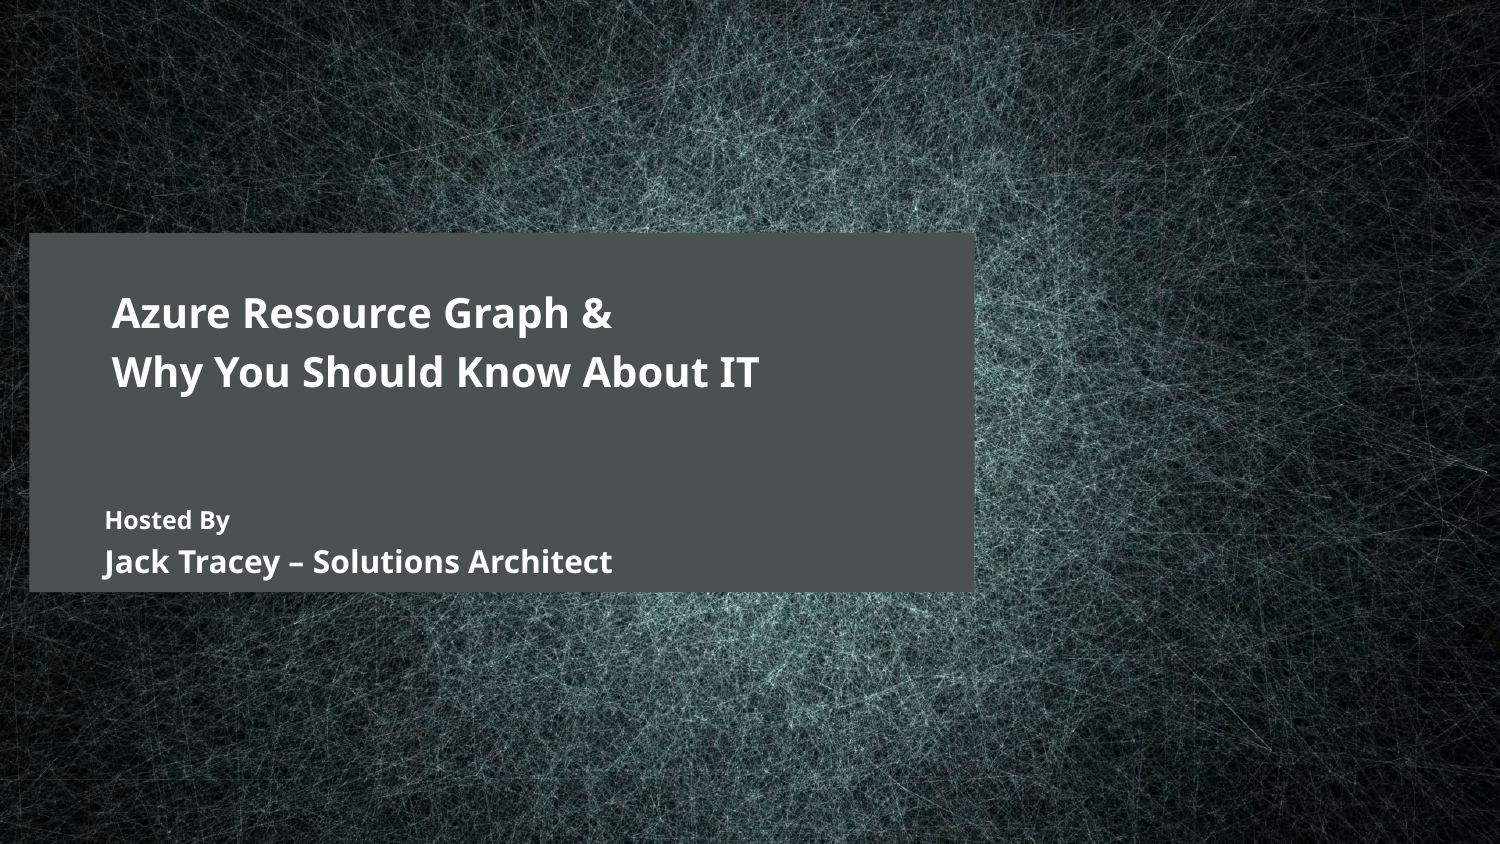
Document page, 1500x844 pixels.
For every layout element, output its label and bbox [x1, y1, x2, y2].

picture [0, 0, 1500, 844]
text_box [29, 232, 975, 640]
